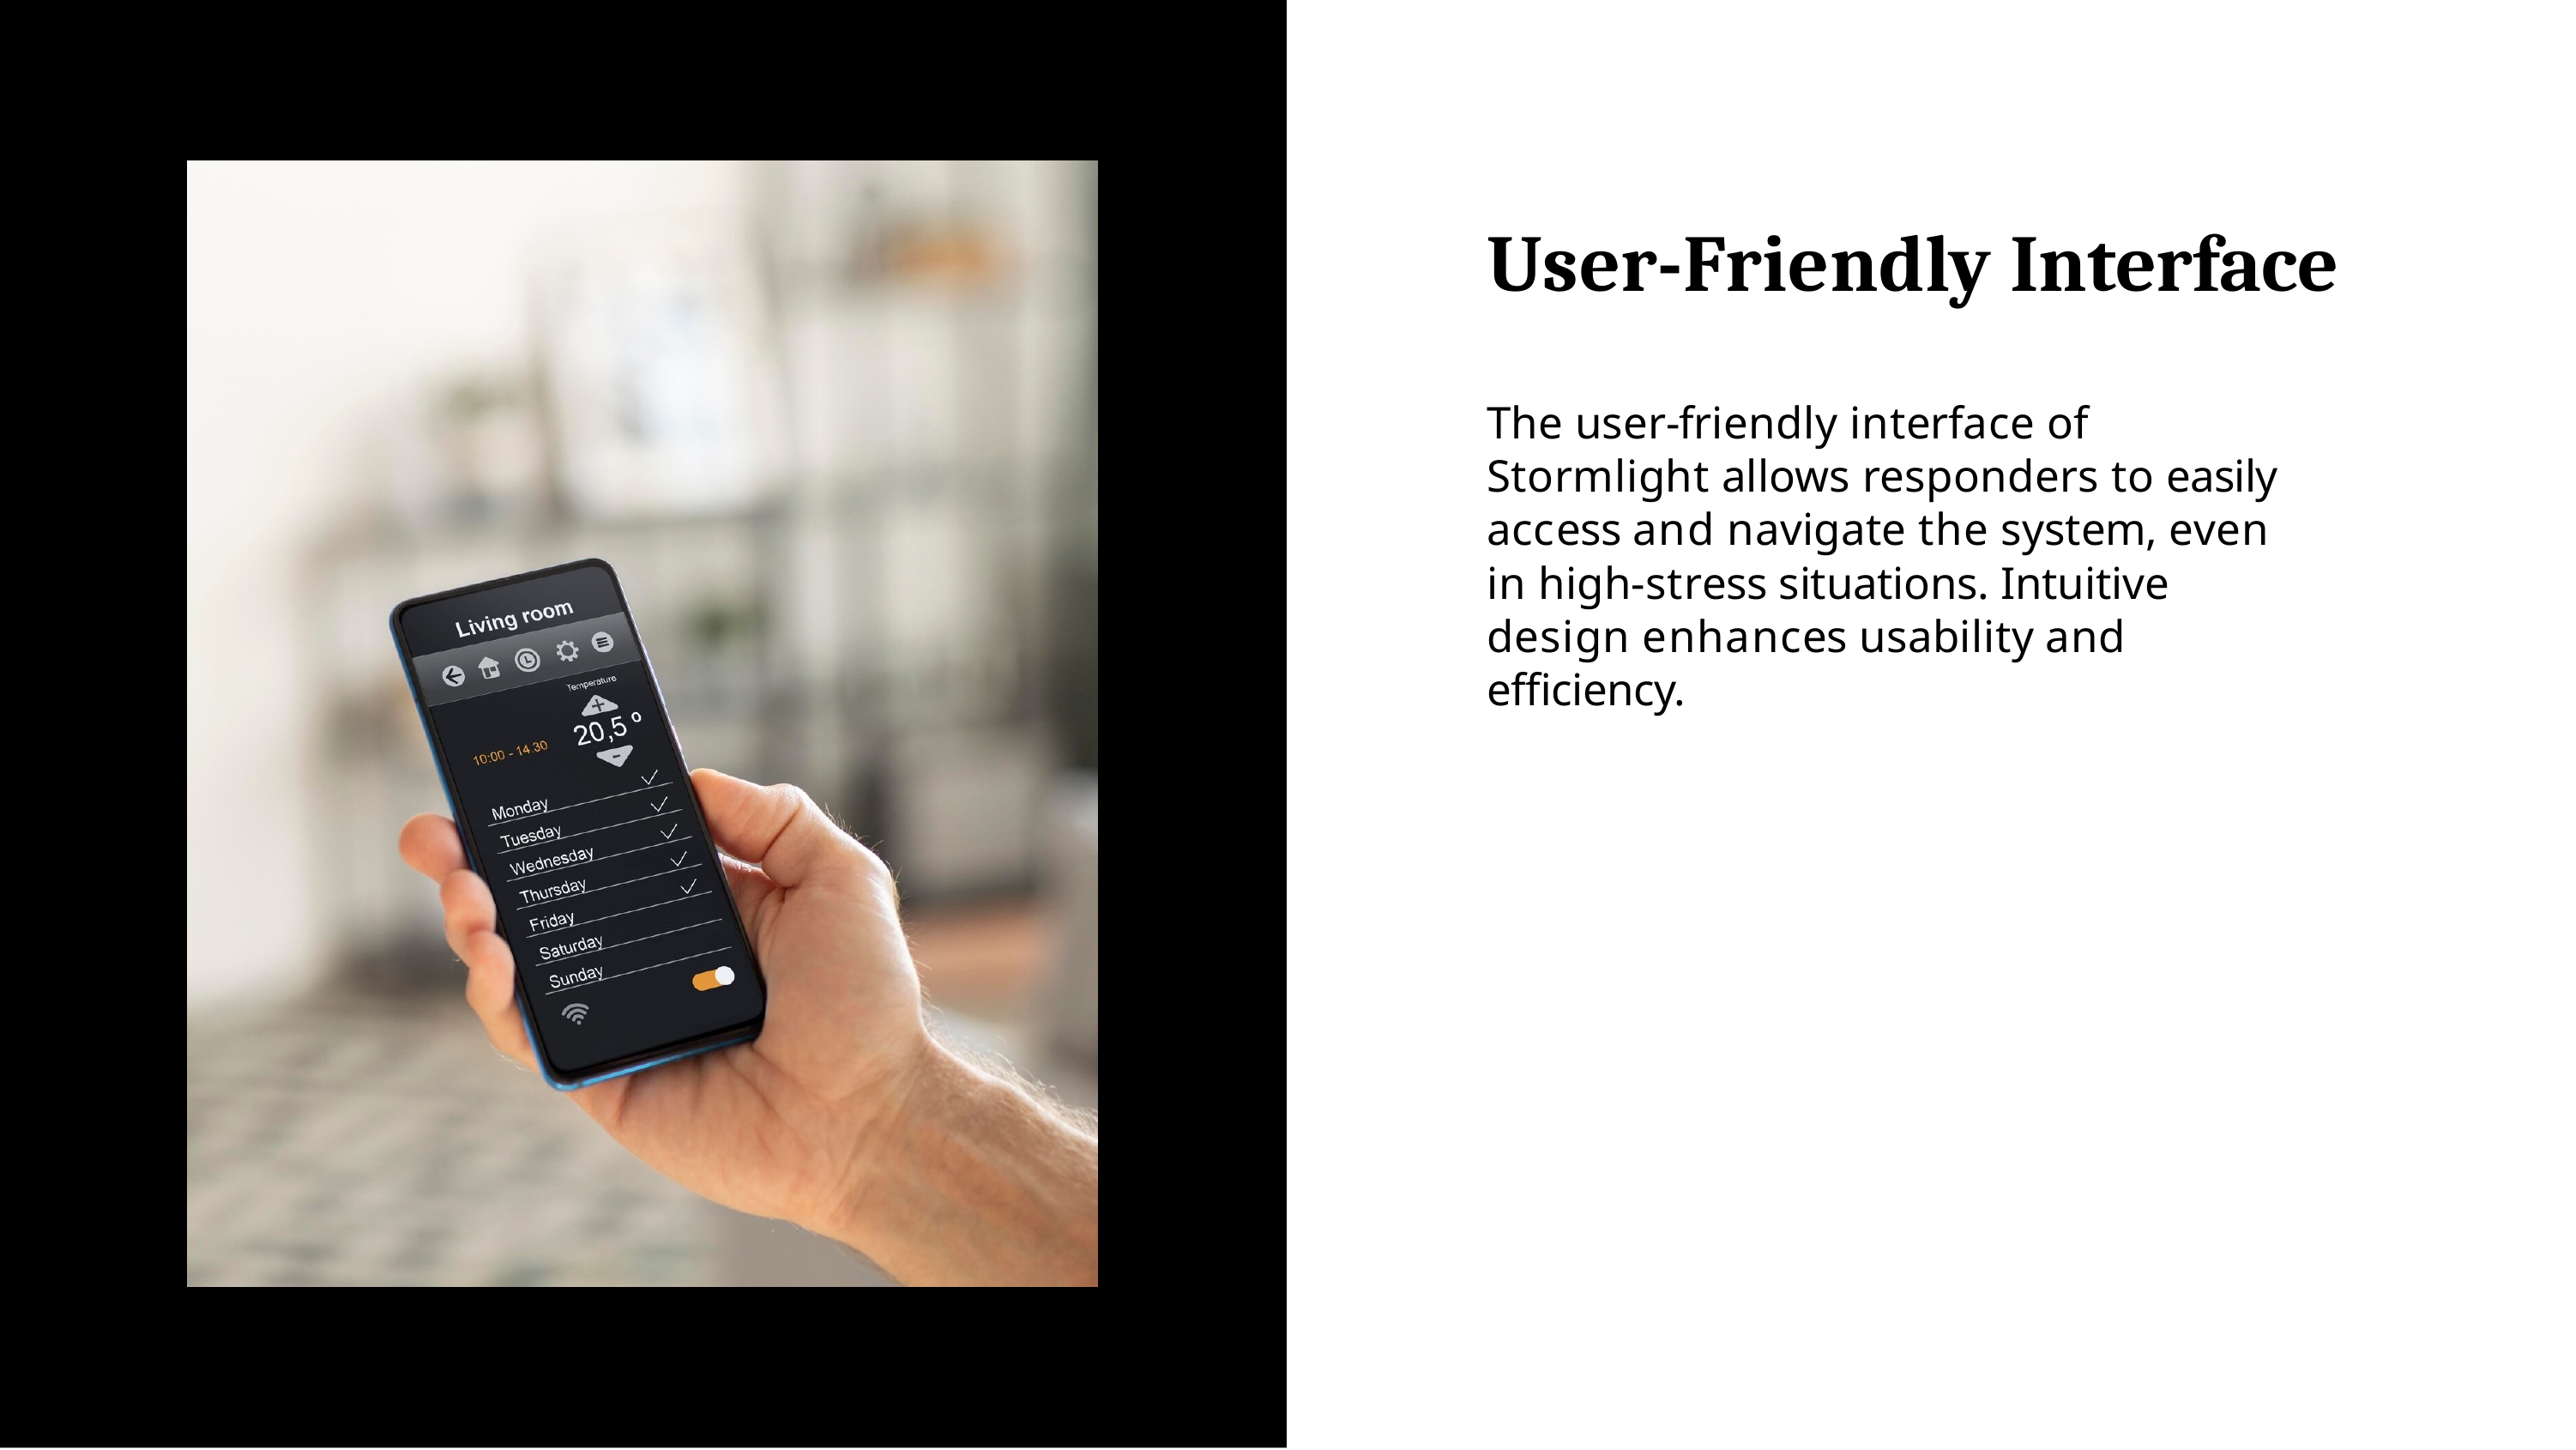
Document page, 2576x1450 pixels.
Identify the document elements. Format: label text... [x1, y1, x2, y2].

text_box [0, 0, 1288, 1448]
title User-Friendly Interface [1485, 208, 2361, 453]
text_box The user-friendly interface of Stormlight allows responders to easily access and navigate the system, even in high-stress situations. Intuitive design enhances usability and efﬁciency. [1485, 392, 2326, 715]
